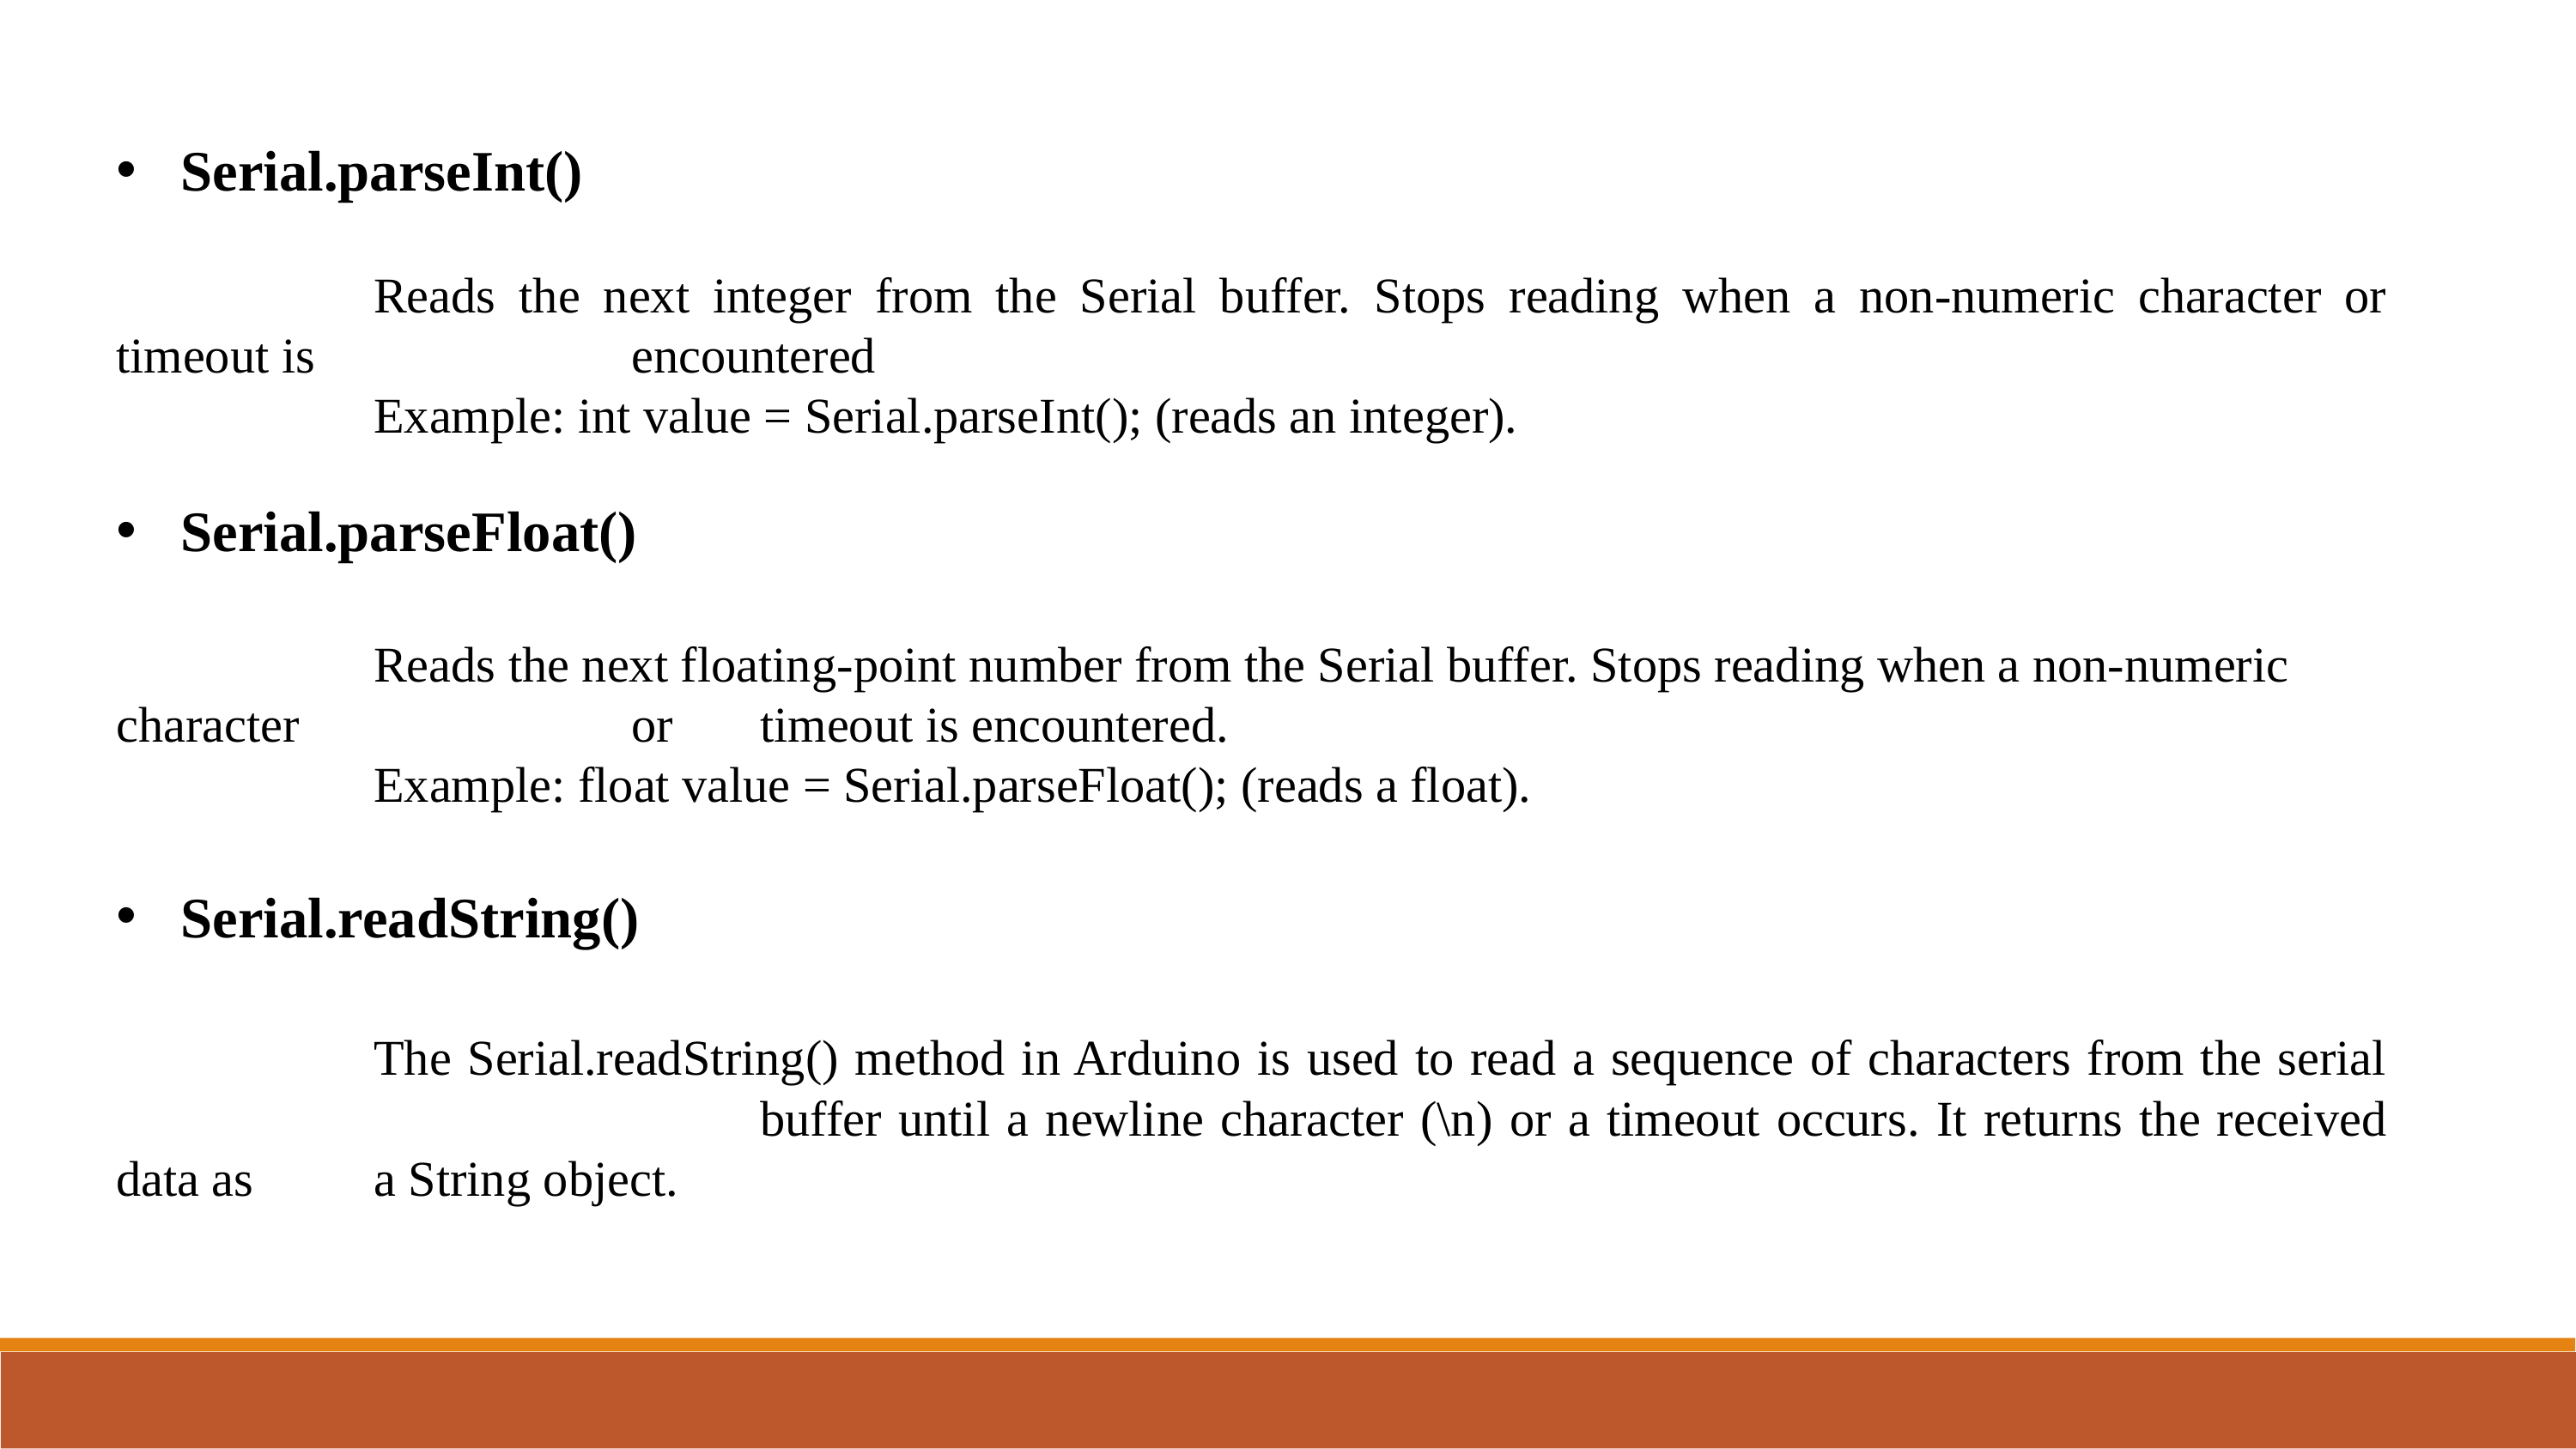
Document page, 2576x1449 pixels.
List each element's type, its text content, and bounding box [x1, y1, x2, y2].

text_box Serial.parseInt() Reads the next integer from the Serial buffer. Stops reading when a non-numeric character or timeout is encountered Example: int value = Serial.parseInt(); (reads an integer). Serial.parseFloat() Reads the next floating-point number from the Serial buffer. Stops reading when a non-numeric character or timeout is encountered. Example: float value = Serial.parseFloat(); (reads a float). Serial.readString() The Serial.readString() method in Arduino is used to read a sequence of characters from the serial buffer until a newline character (\n) or a timeout occurs. It returns the received data as a String object. [103, 58, 2401, 1402]
